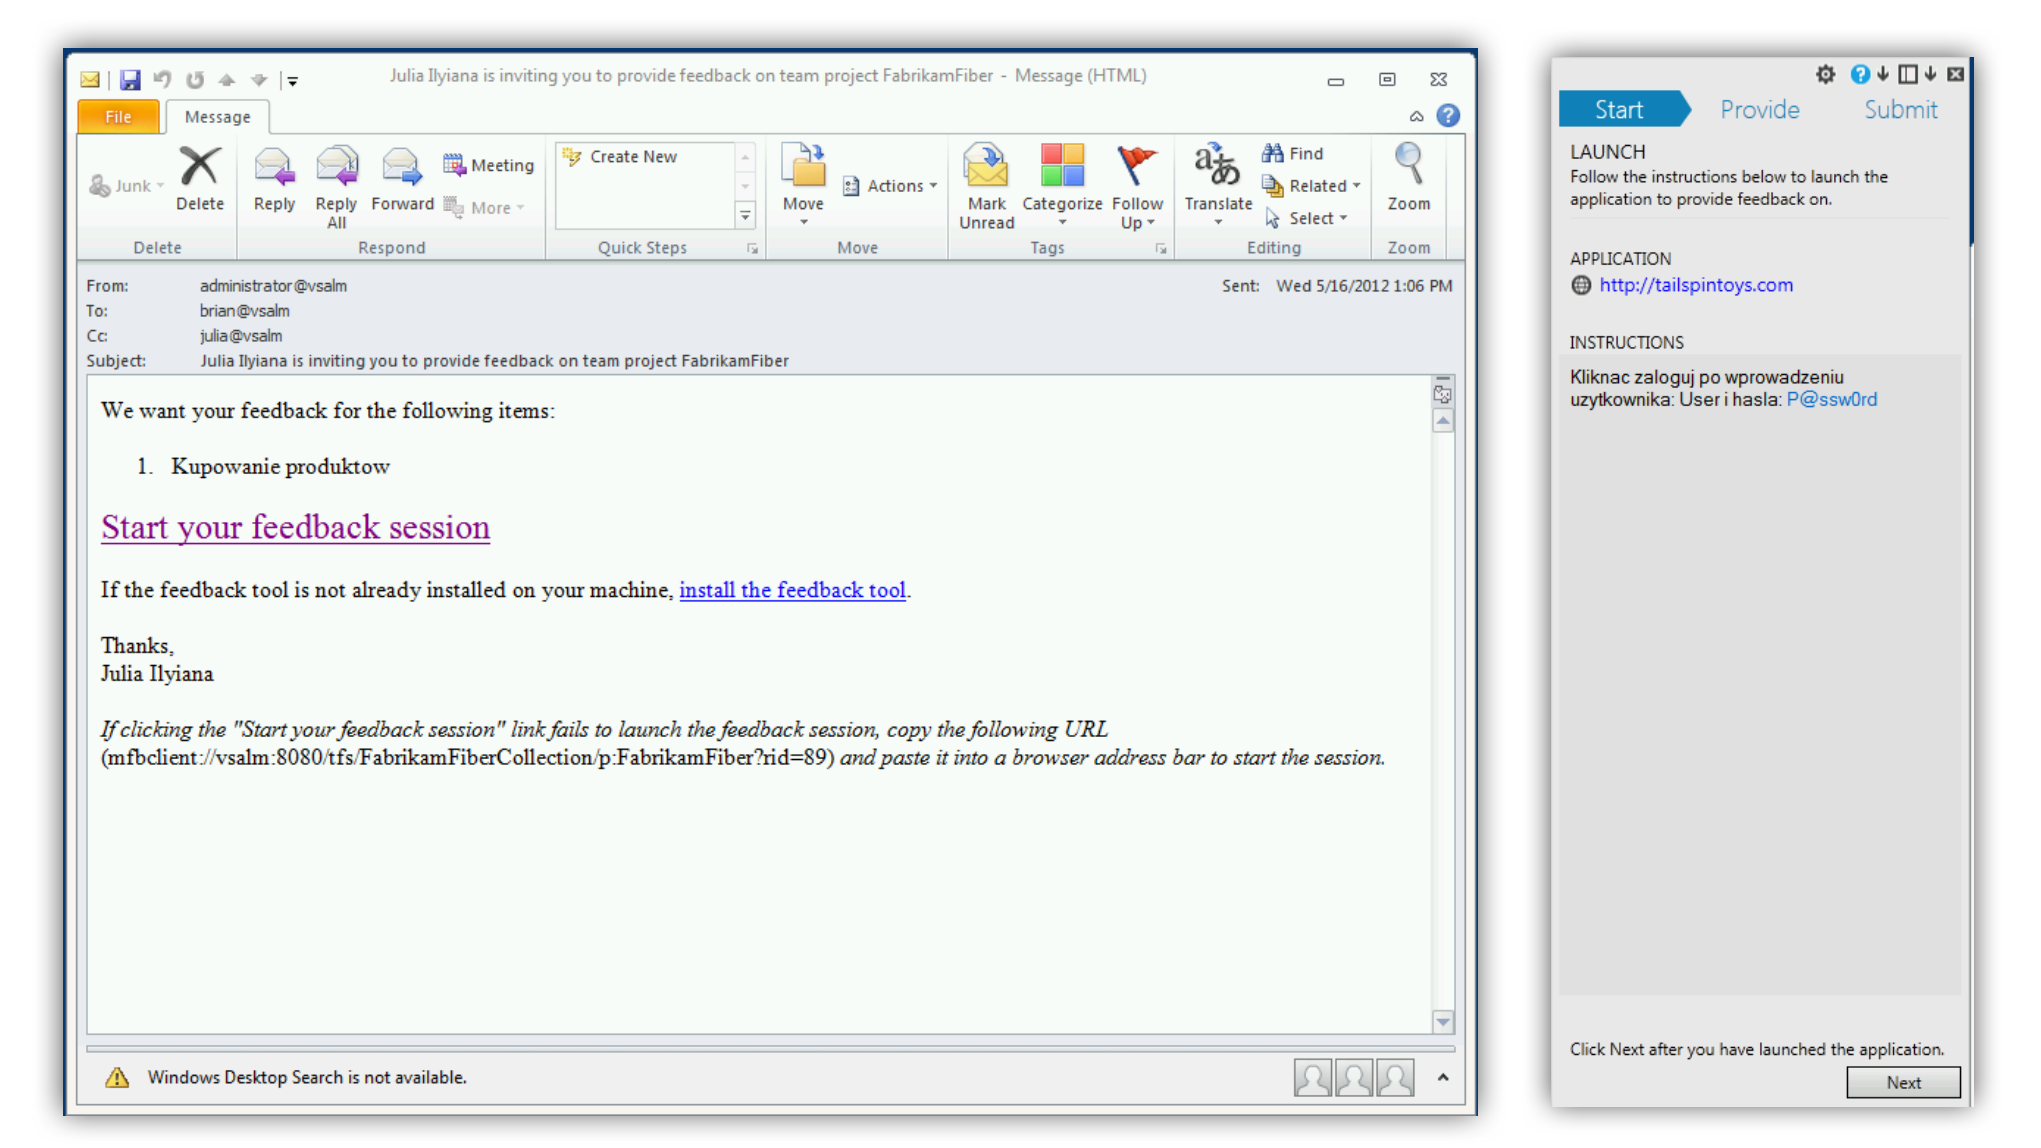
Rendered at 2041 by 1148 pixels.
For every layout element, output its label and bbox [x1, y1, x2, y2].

picture [62, 48, 1478, 1116]
picture [1551, 57, 1975, 1107]
